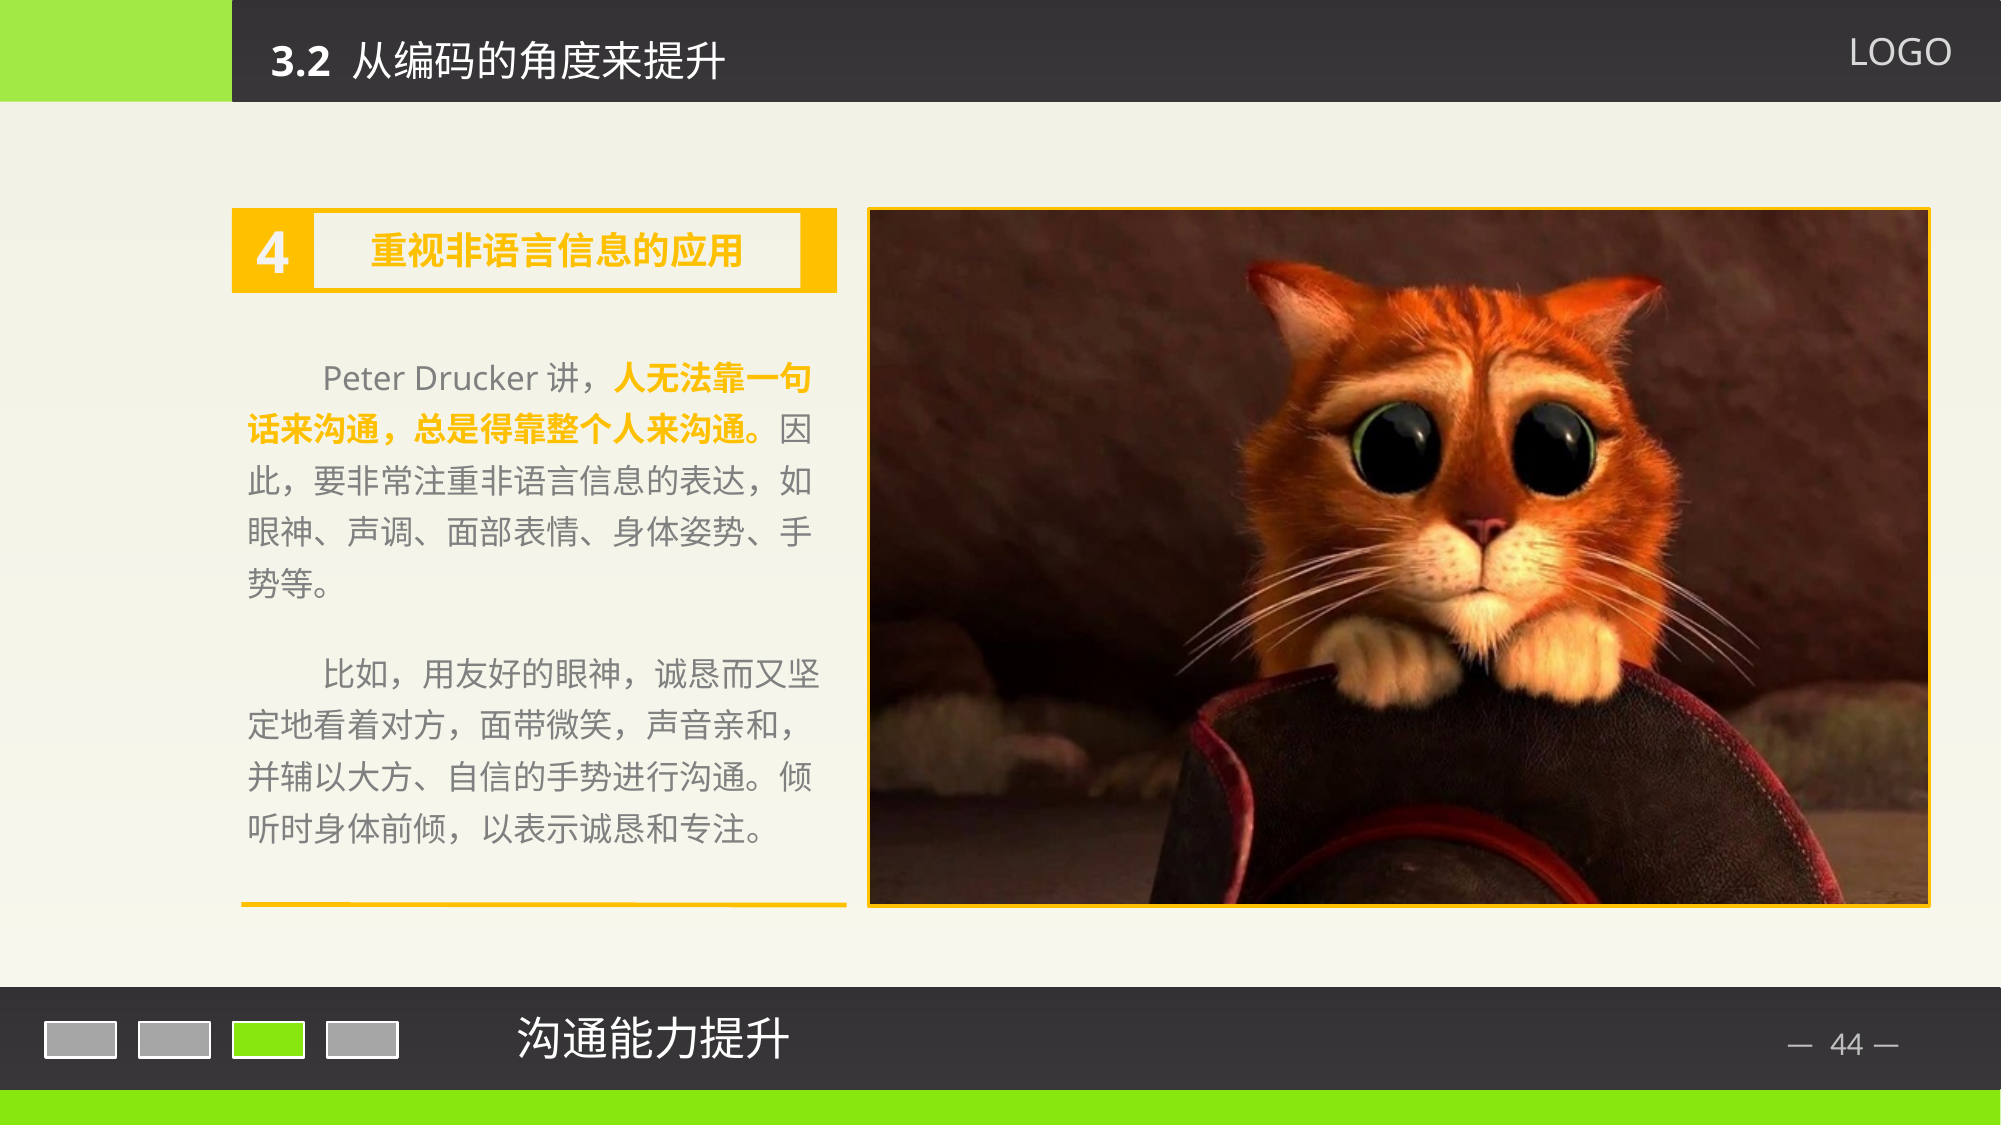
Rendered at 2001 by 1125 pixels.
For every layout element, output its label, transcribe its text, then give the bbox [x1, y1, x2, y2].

text_box 4 [231, 216, 314, 290]
picture [870, 210, 1929, 905]
text_box Peter Drucker讲，人无法靠一句话来沟通，总是得靠整个人来沟通。因此，要非常注重非语言信息的表达，如眼神、声调、面部表情、身体姿势、手势等。 [232, 338, 847, 611]
text_box 比如，用友好的眼神，诚恳而又坚定地看着对方，面带微笑，声音亲和，并辅以大方、自信的手势进行沟通。倾听时身体前倾，以表示诚恳和专注。 [232, 634, 847, 855]
text_box 3.2 从编码的角度来提升 [256, 27, 871, 93]
text_box [800, 216, 838, 290]
text_box 重视非语言信息的应用 [315, 220, 800, 280]
